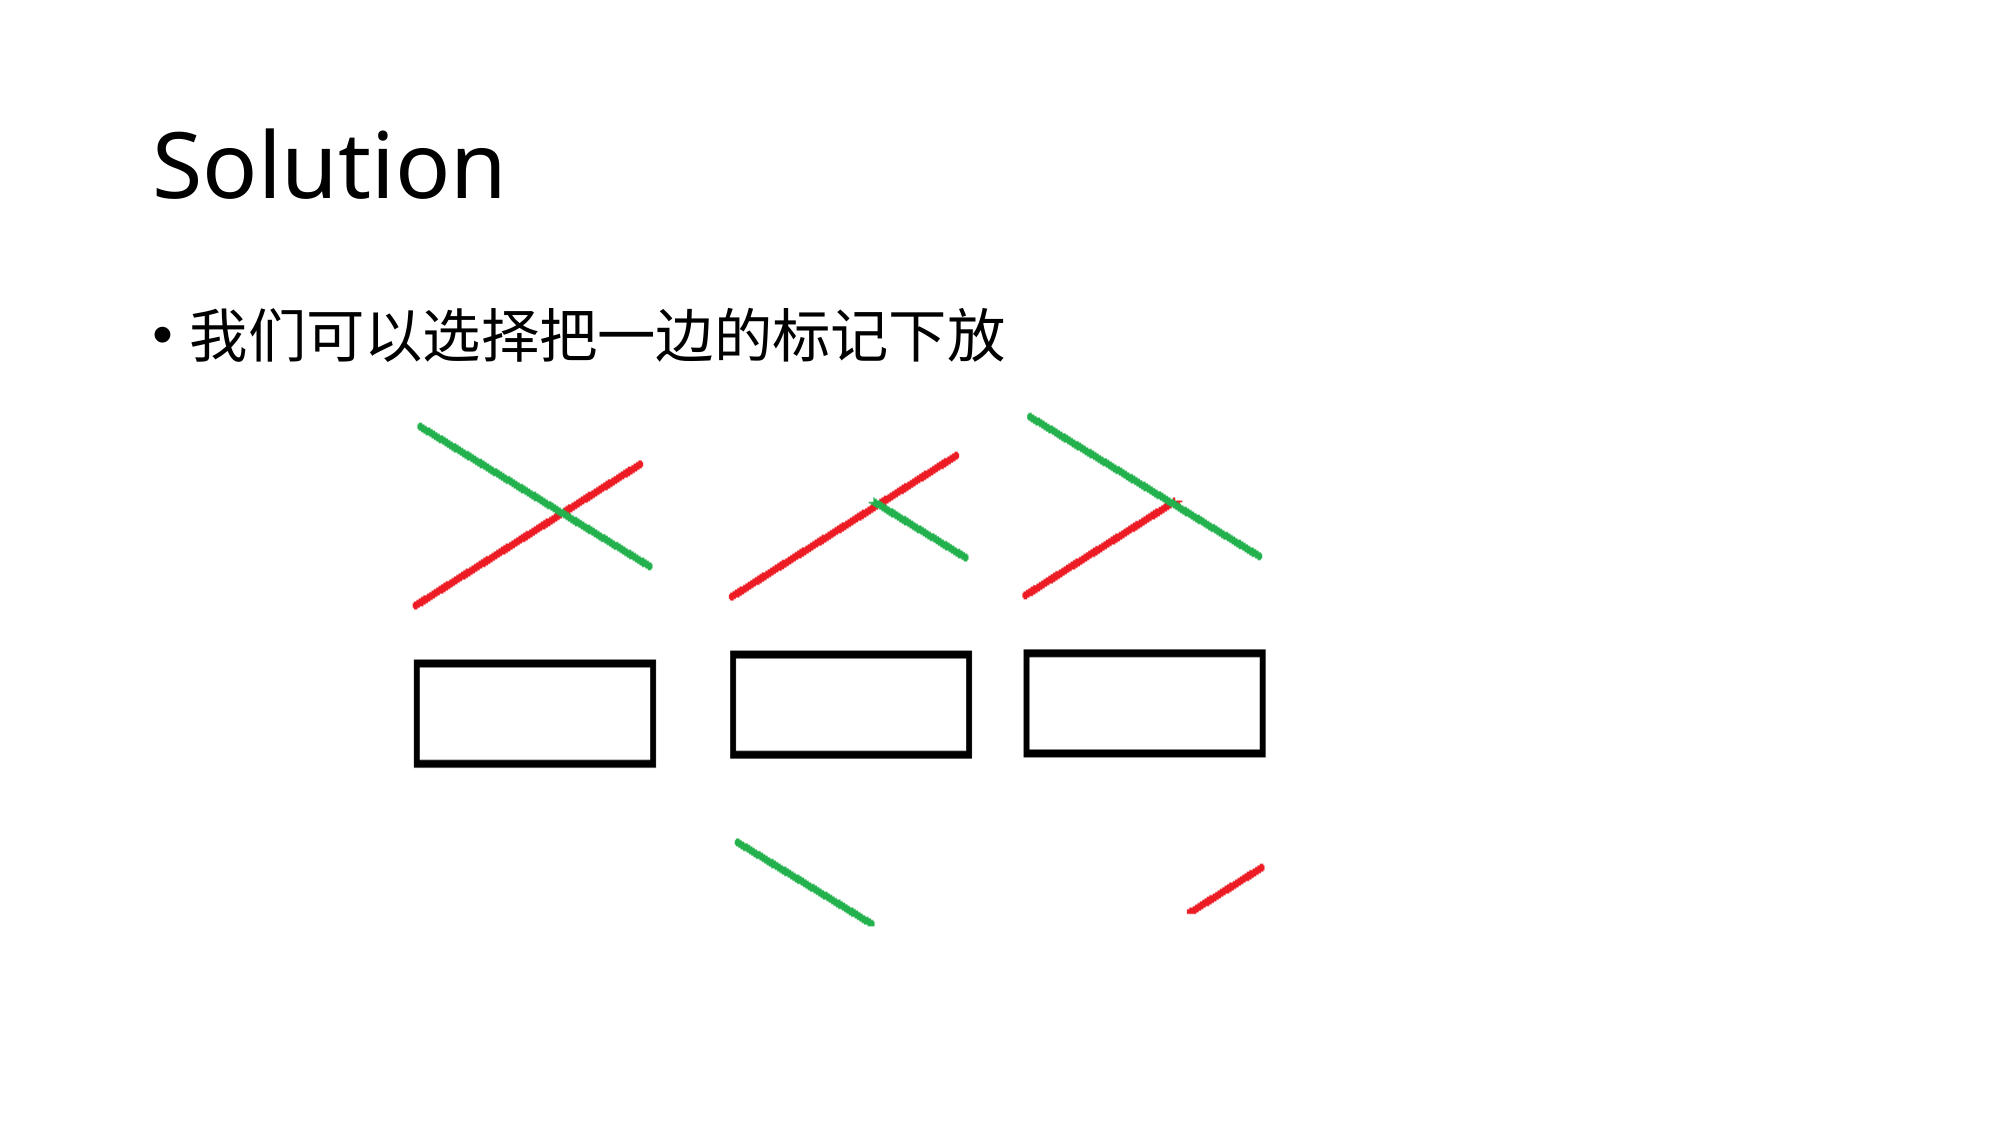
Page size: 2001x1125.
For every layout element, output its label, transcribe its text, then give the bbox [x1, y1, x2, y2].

title Solution [137, 59, 1863, 278]
list 我们可以选择把一边的标记下放 [137, 299, 1863, 1014]
picture [722, 402, 986, 950]
picture [387, 398, 689, 790]
picture [1019, 396, 1274, 969]
